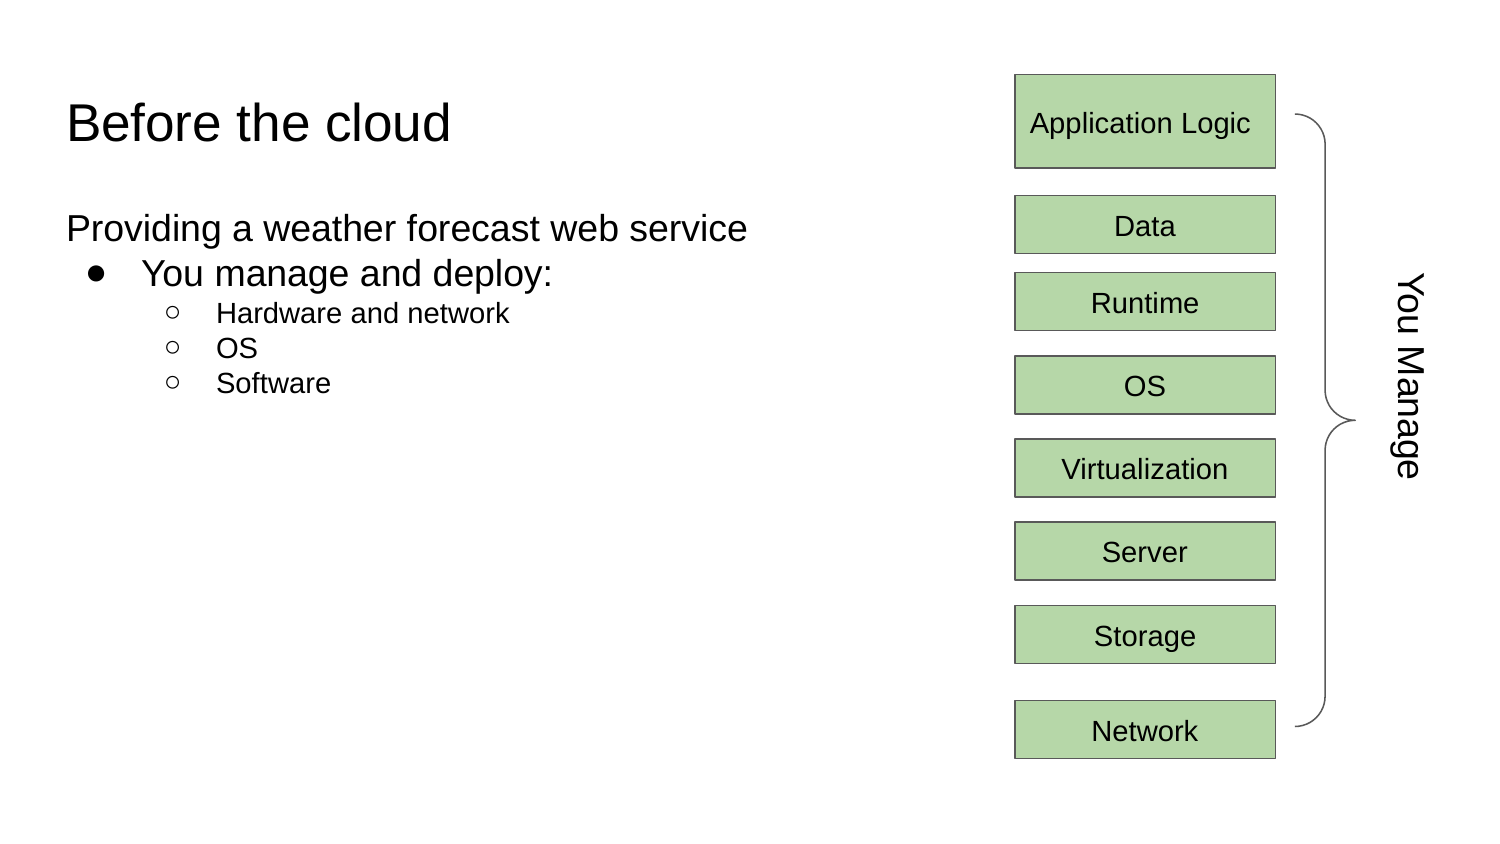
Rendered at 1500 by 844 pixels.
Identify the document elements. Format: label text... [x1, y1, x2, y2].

text_box You Manage [1375, 257, 1451, 750]
text_box Server [1014, 522, 1276, 581]
list Providing a weather forecast web service You manage and deploy: Hardware and network OS Software [51, 189, 1449, 750]
text_box Network [1014, 700, 1276, 759]
title Before the cloud [51, 72, 1449, 167]
text_box Runtime [1014, 272, 1276, 331]
text_box Virtualization [1014, 438, 1276, 497]
text_box Application Logic [1014, 74, 1276, 169]
text_box [1294, 114, 1356, 727]
text_box Storage [1014, 605, 1276, 664]
text_box Data [1014, 195, 1276, 254]
text_box OS [1014, 355, 1276, 414]
